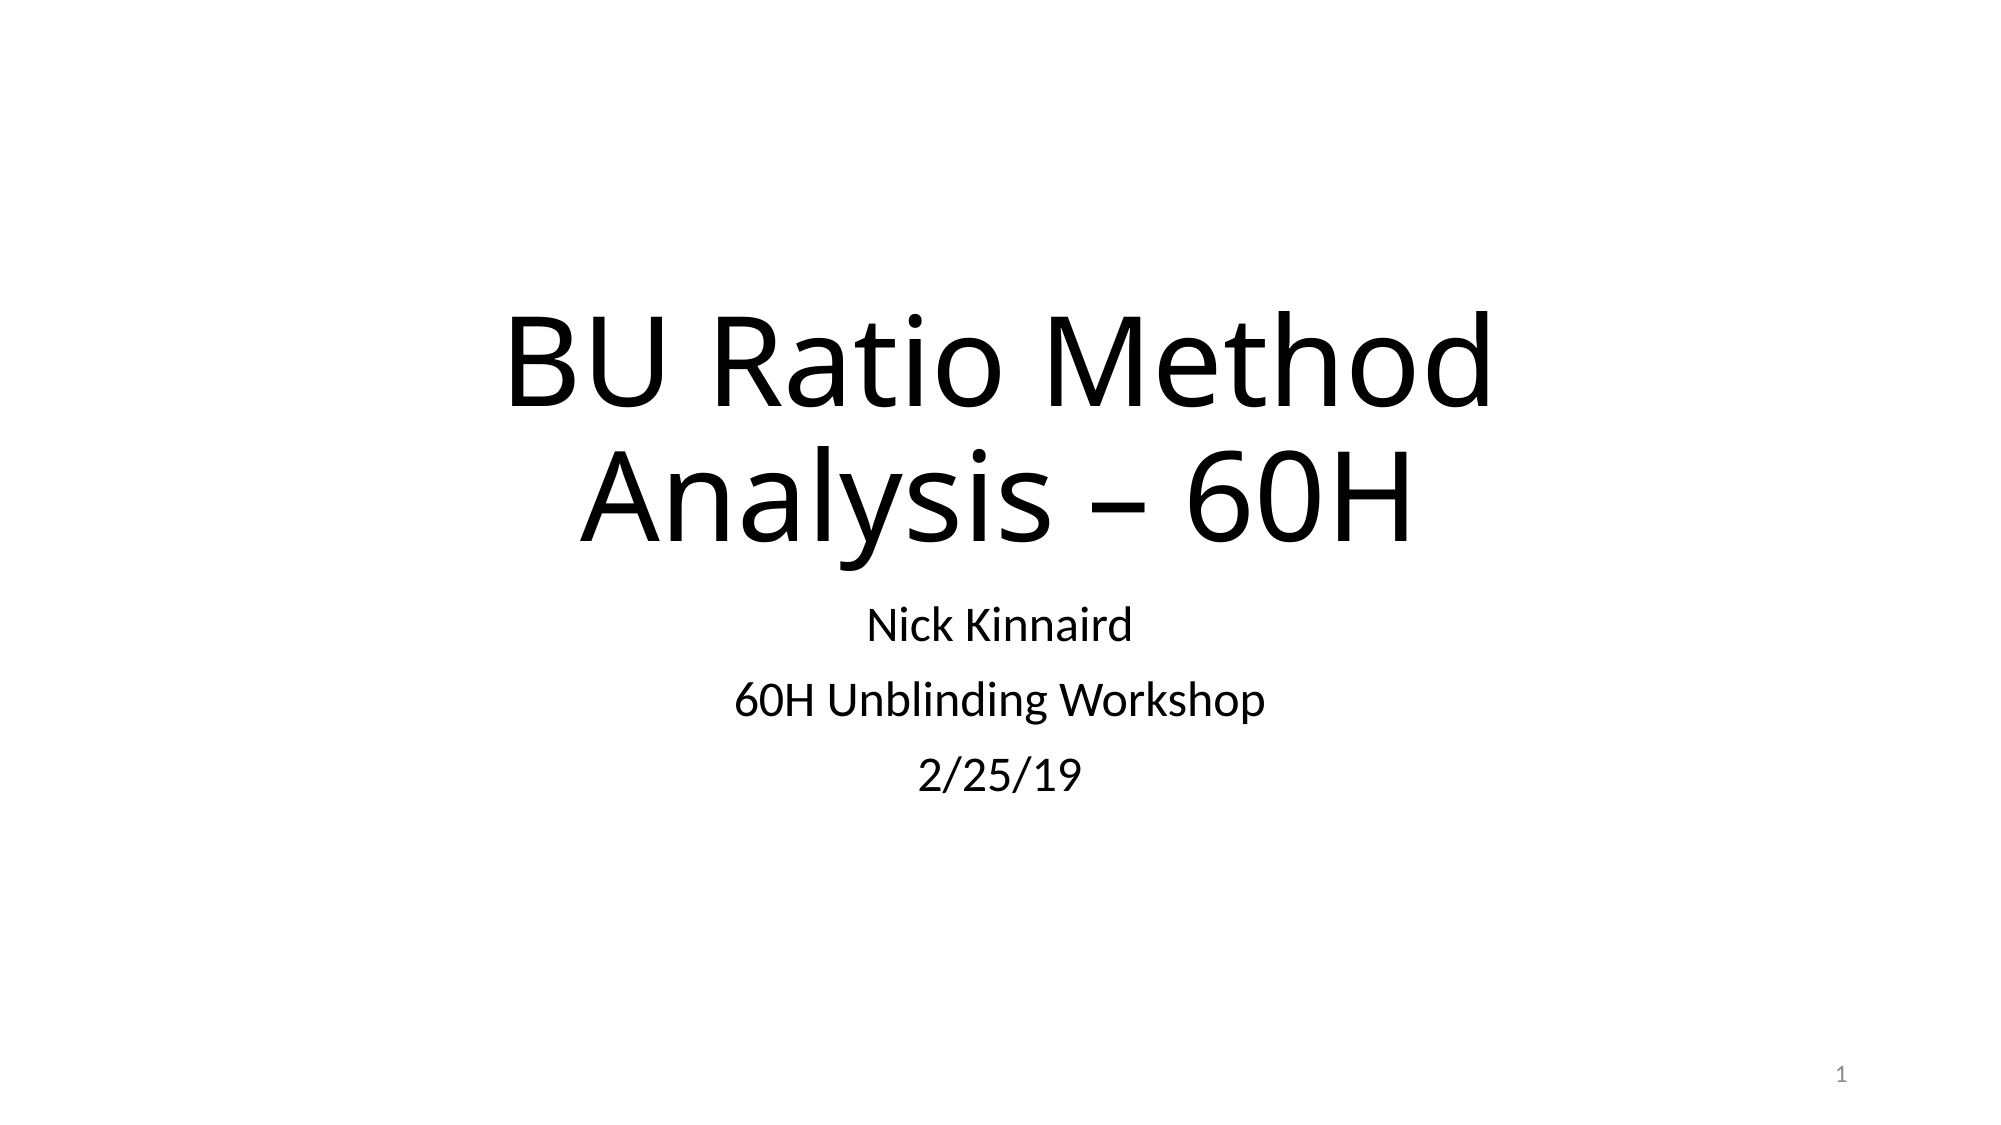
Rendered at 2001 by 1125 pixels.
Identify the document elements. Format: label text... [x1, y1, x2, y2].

title BU Ratio Method Analysis – 60H [249, 184, 1750, 576]
subtitle Nick Kinnaird 60H Unblinding Workshop 2/25/19 [249, 590, 1750, 863]
slide_number 1 [1412, 1042, 1863, 1103]
